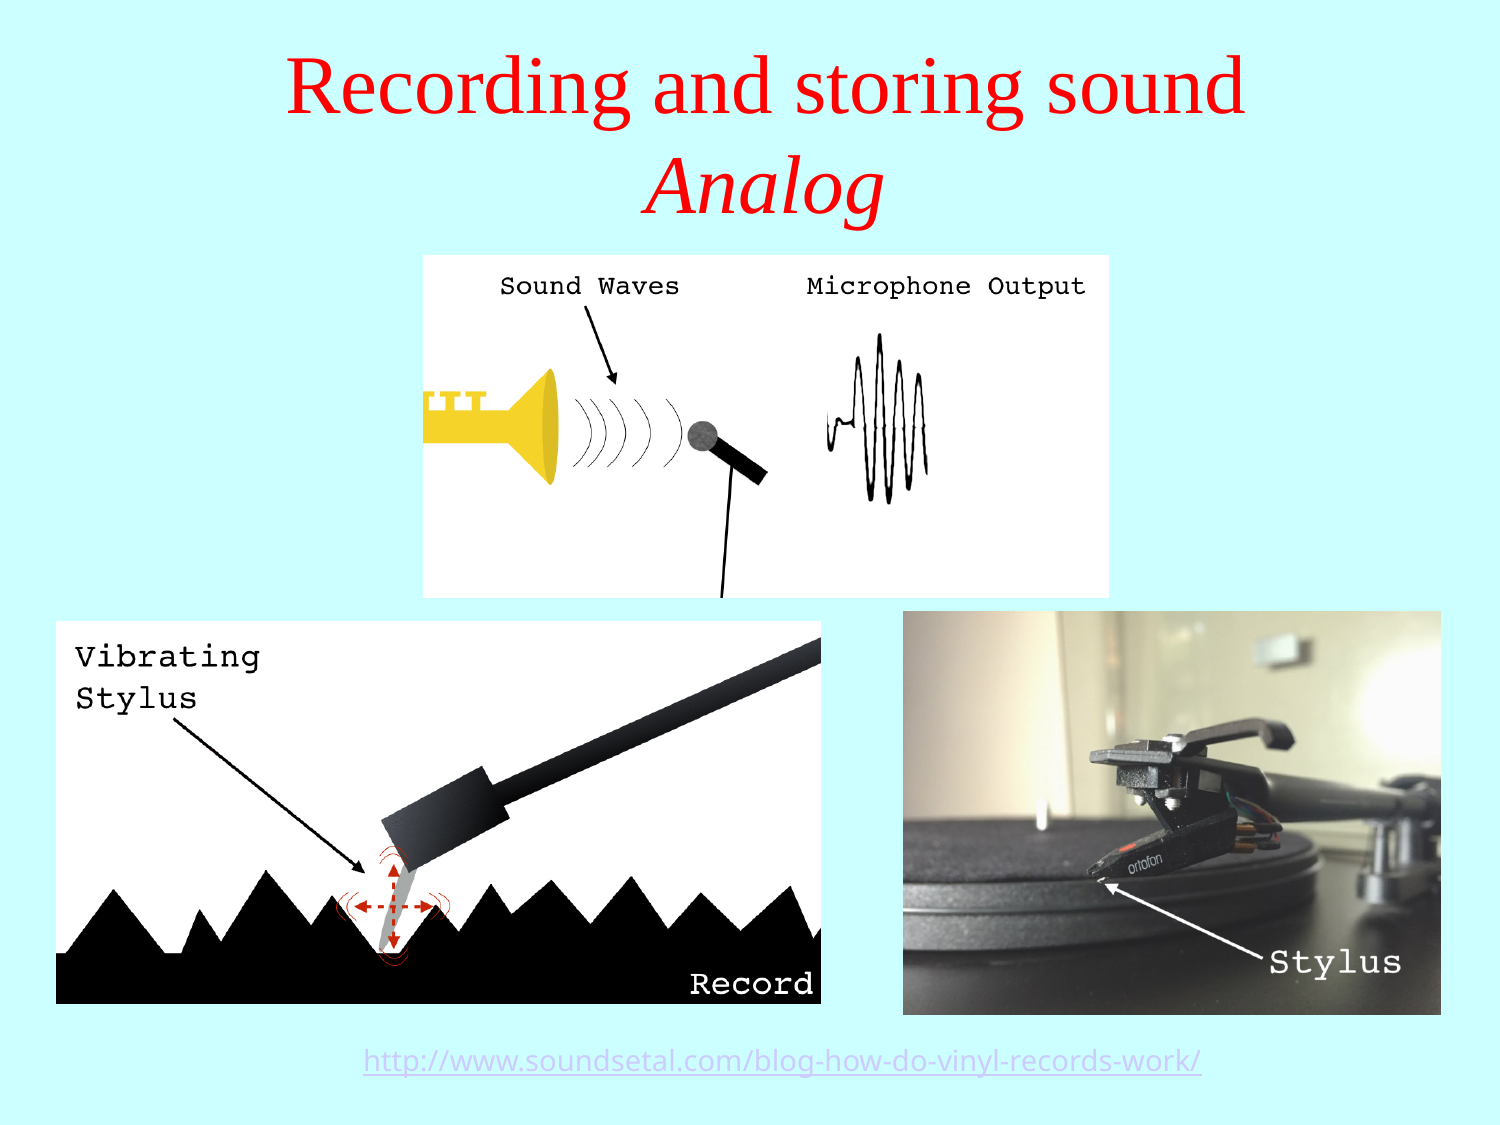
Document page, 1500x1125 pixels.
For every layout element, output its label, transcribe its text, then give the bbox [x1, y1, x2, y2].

picture [56, 621, 821, 1004]
picture [423, 255, 1109, 598]
picture [903, 611, 1441, 1015]
text_box http://www.soundsetal.com/blog-how-do-vinyl-records-work/ [348, 1035, 1350, 1090]
text_box Recording and storing sound Analog [16, 29, 1500, 232]
